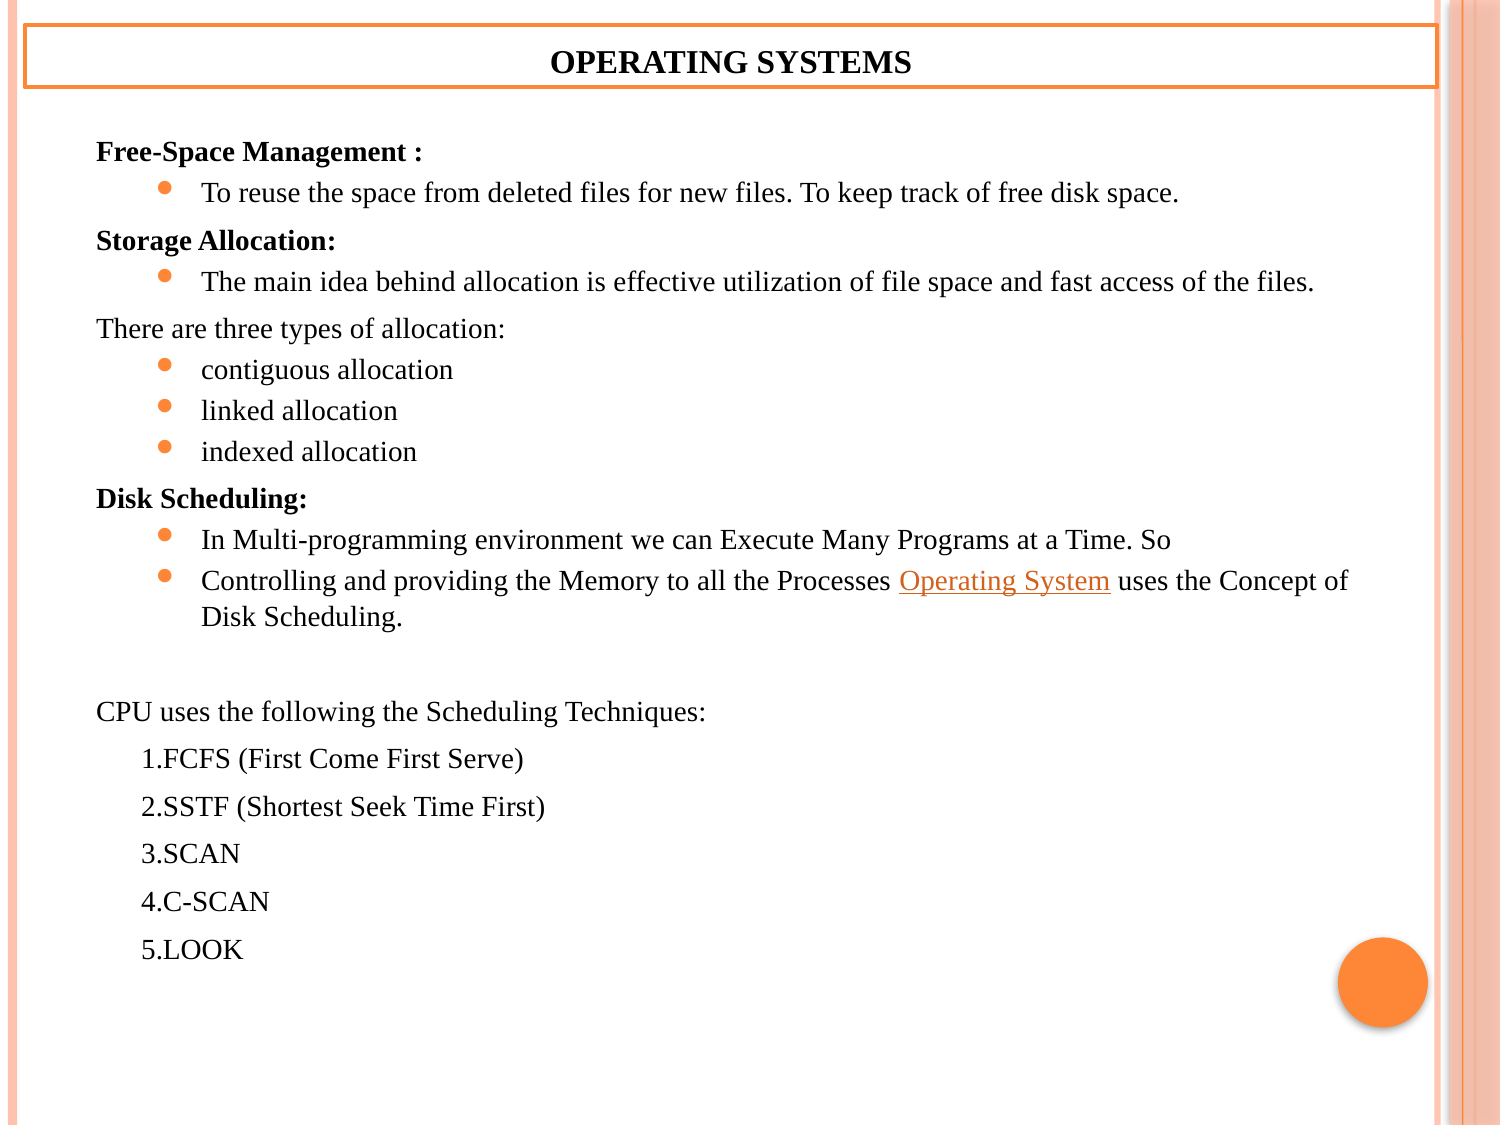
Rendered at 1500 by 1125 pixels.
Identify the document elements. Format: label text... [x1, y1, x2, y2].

text_box Operating Systems [23, 23, 1439, 89]
list Free-Space Management : To reuse the space from deleted files for new files. To keep track of free disk space. Storage Allocation: The main idea behind allocation is effective utilization of file space and fast access of the files. There are three types of allocation: contiguous allocation linked allocation indexed allocation Disk Scheduling: In Multi-programming environment we can Execute Many Programs at a Time. So Controlling and providing the Memory to all the Processes Operating System uses the Concept of Disk Scheduling. CPU uses the following the Scheduling Techniques: 1.FCFS (First Come First Serve) 2.SSTF (Shortest Seek Time First) 3.SCAN 4.C-SCAN 5.LOOK [81, 125, 1382, 1100]
